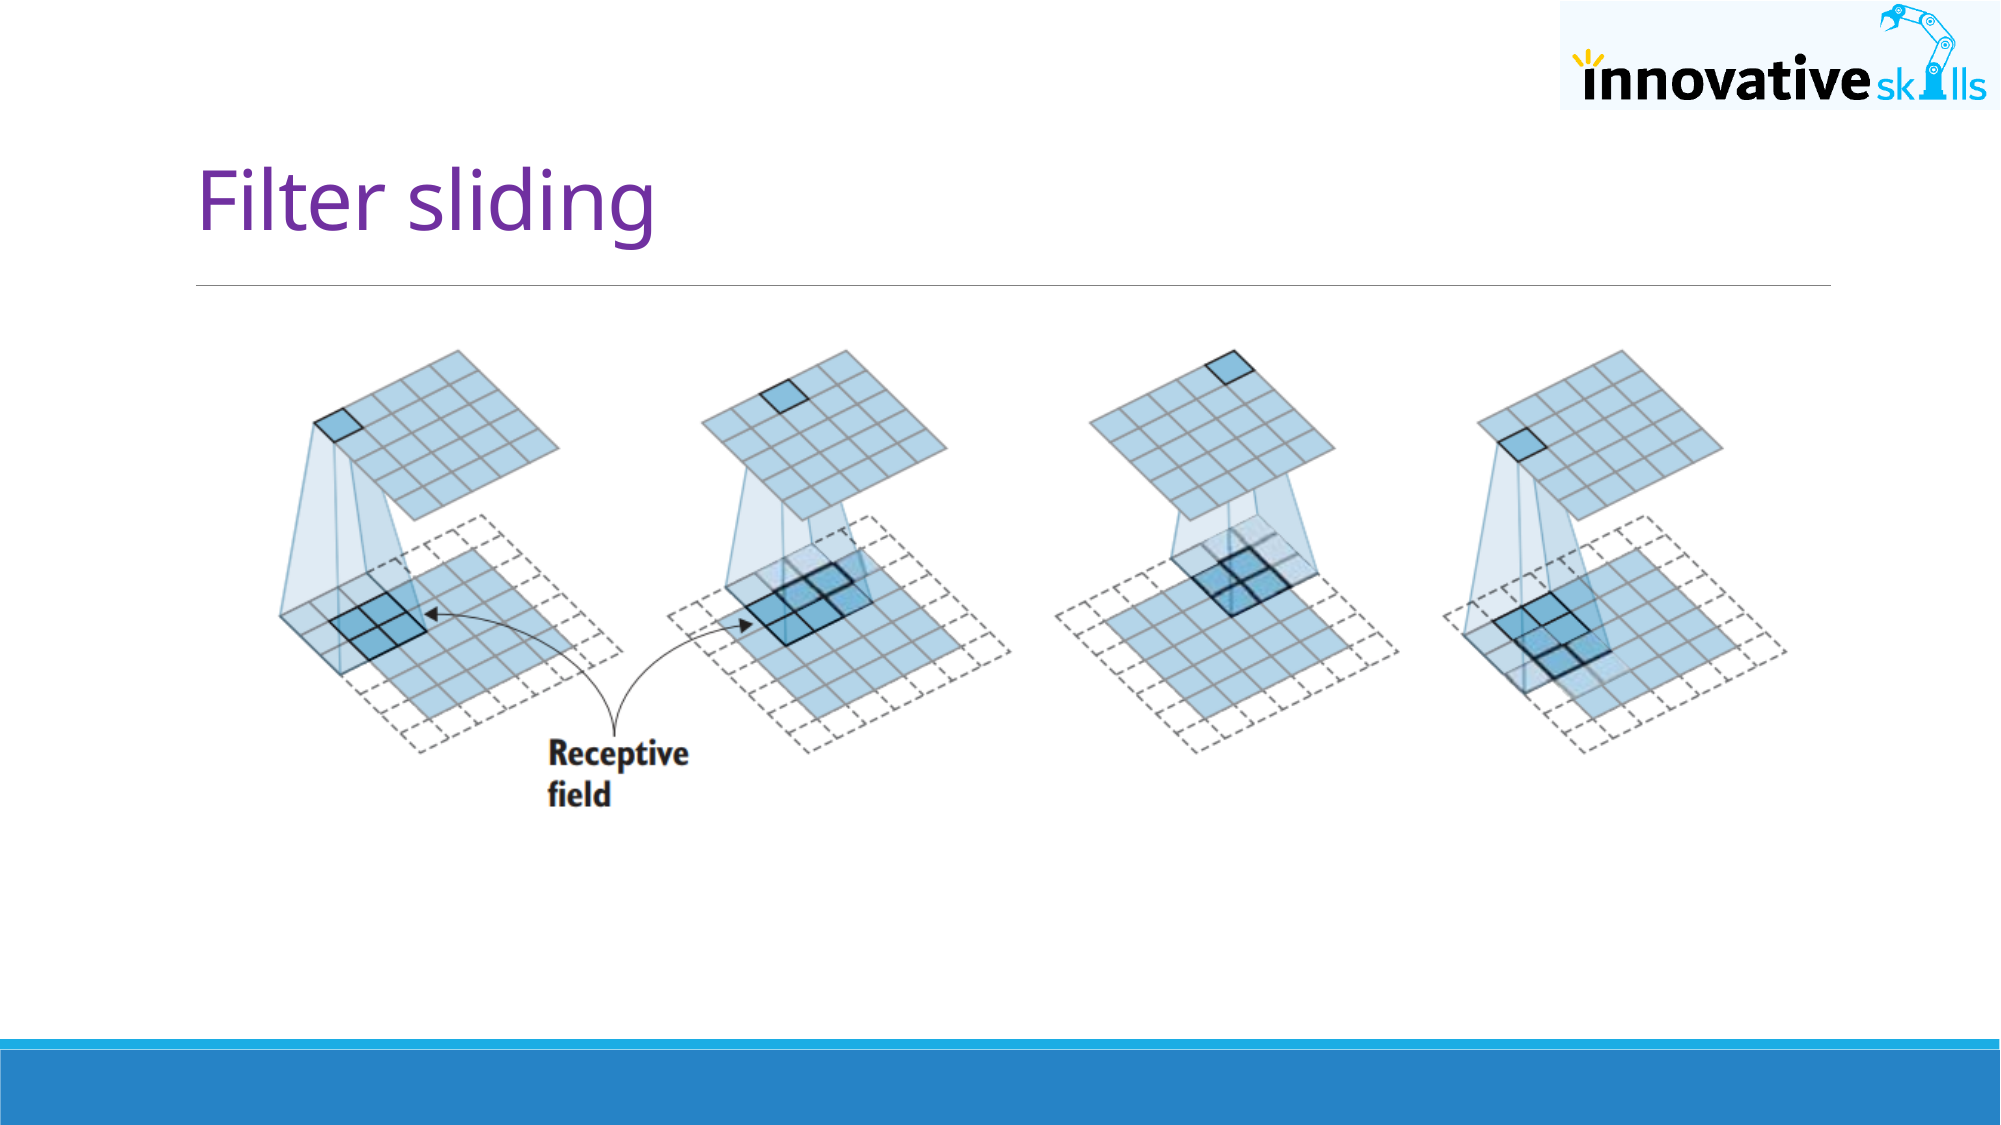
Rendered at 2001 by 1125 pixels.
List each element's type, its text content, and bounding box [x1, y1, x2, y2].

picture [1559, 0, 2000, 111]
picture [259, 328, 1802, 830]
title Filter sliding [180, 47, 1830, 255]
